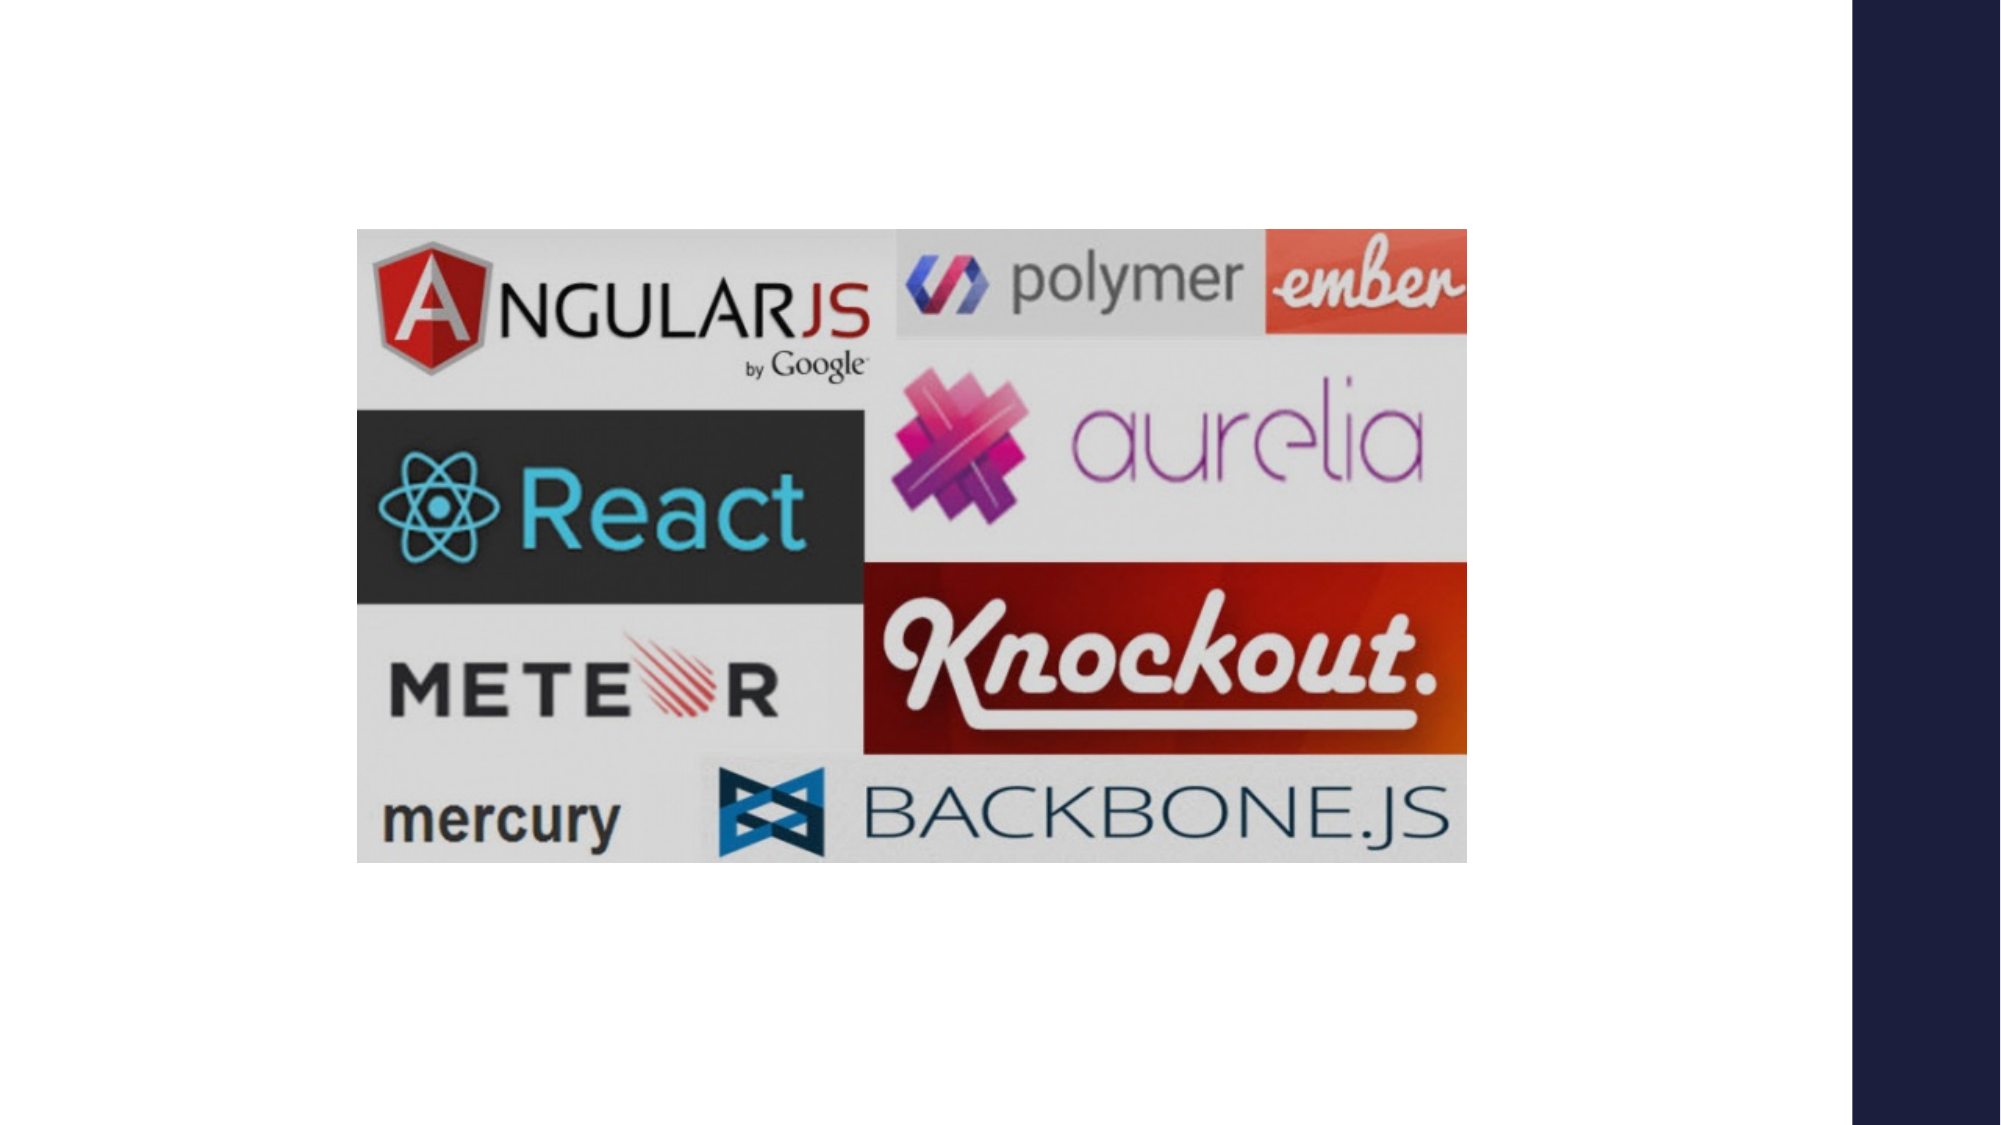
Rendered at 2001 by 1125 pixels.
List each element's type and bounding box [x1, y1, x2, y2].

list [357, 229, 1467, 863]
